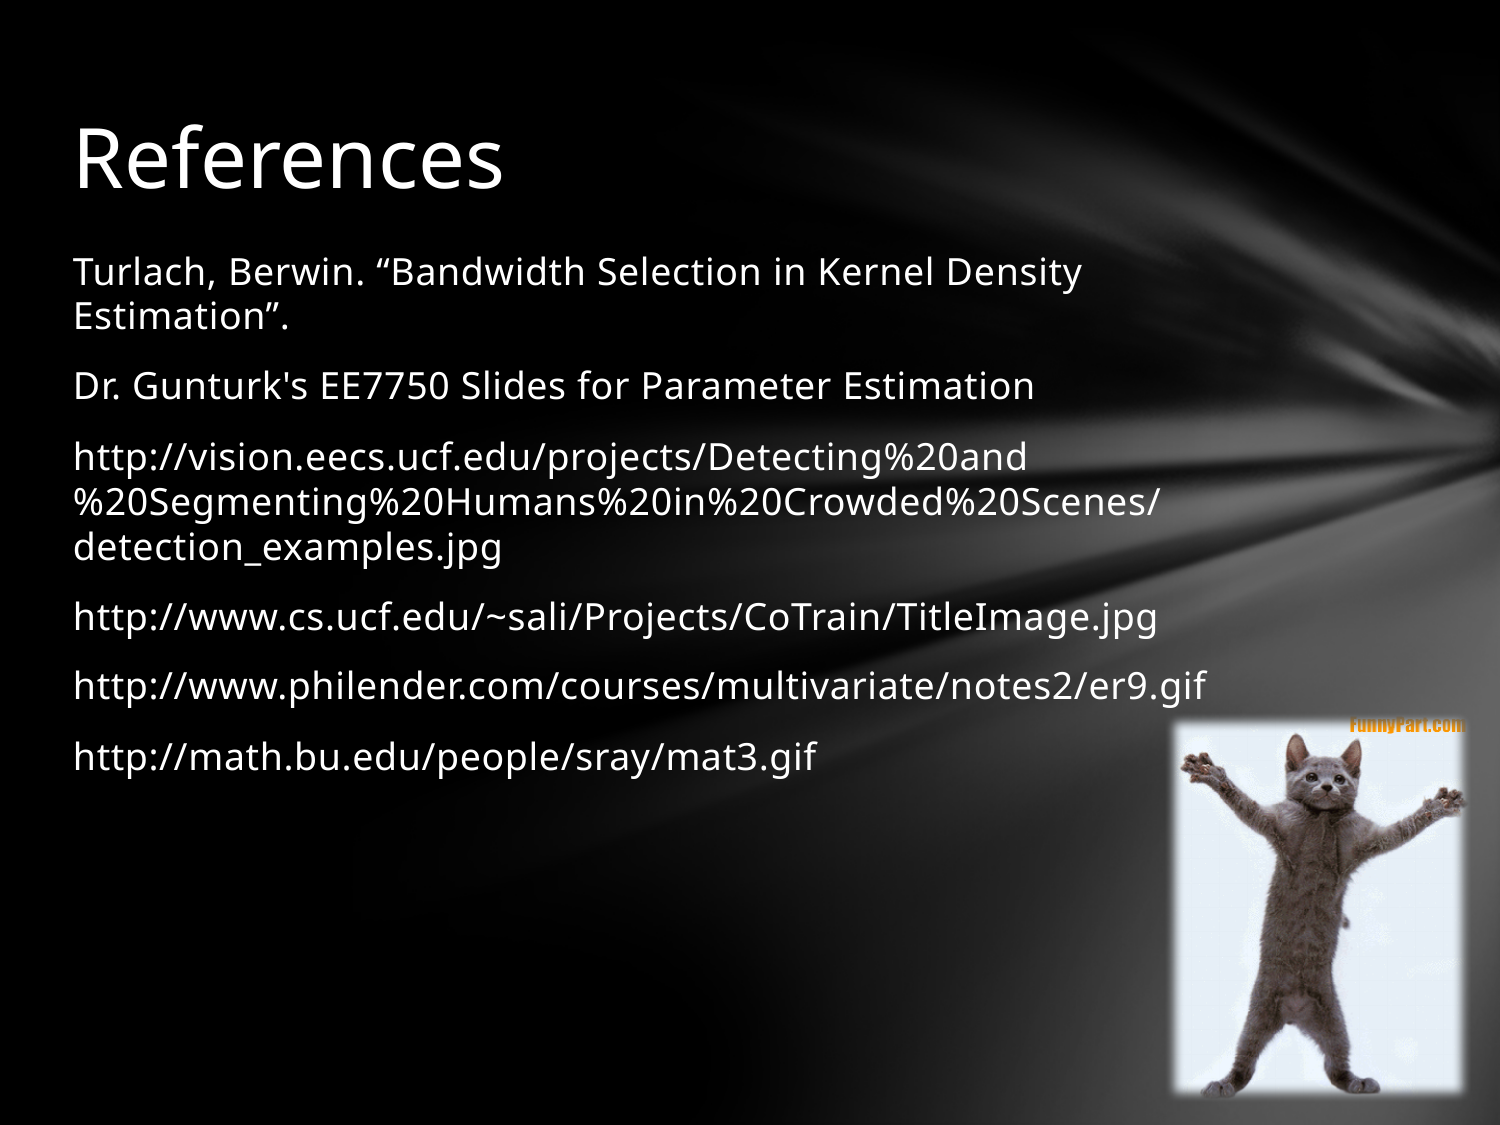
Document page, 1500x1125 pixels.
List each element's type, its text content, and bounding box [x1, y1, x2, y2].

title References [57, 37, 1318, 213]
picture [1164, 712, 1472, 1103]
list Turlach, Berwin. “Bandwidth Selection in Kernel Density Estimation”. Dr. Gunturk's EE7750 Slides for Parameter Estimation http://vision.eecs.ucf.edu/projects/Detecting%20and%20Segmenting%20Humans%20in%20Crowded%20Scenes/detection_examples.jpg http://www.cs.ucf.edu/~sali/Projects/CoTrain/TitleImage.jpg http://www.philender.com/courses/multivariate/notes2/er9.gif http://math.bu.edu/people/sray/mat3.gif [57, 239, 1318, 1015]
